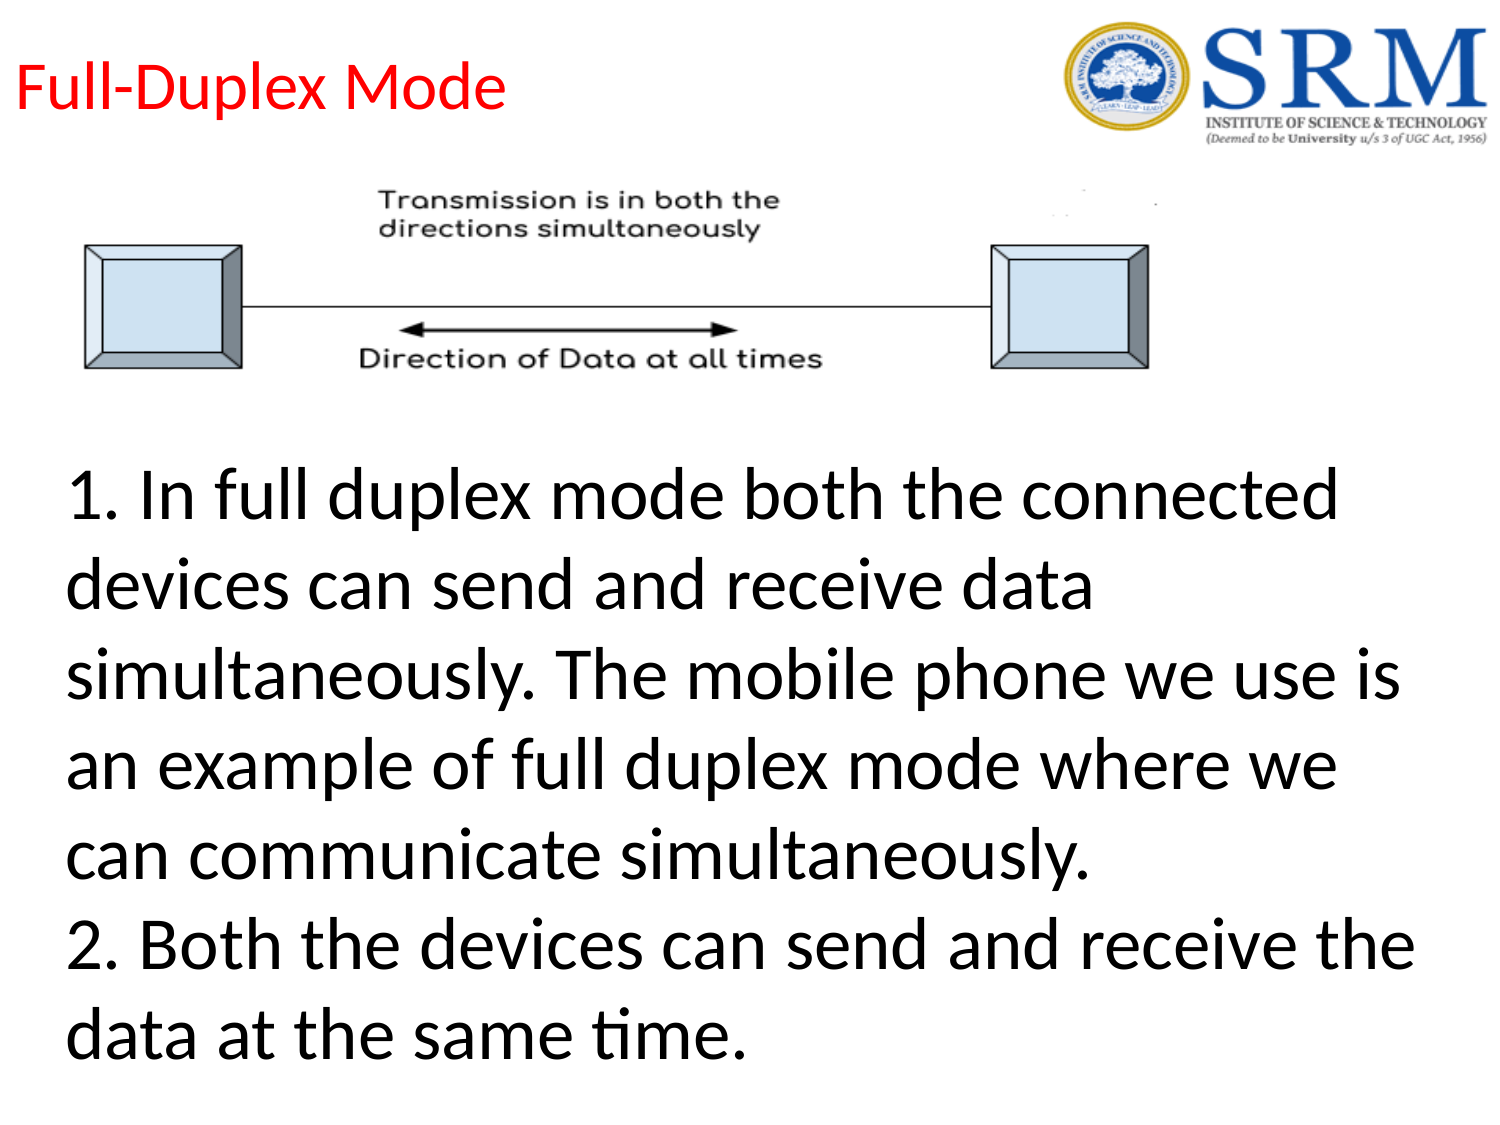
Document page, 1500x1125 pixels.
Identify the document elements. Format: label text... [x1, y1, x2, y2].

title Full-Duplex Mode [0, 0, 1050, 175]
text_box 1. In full duplex mode both the connected devices can send and receive data simultaneously. The mobile phone we use is an example of full duplex mode where we can communicate simultaneously. 2. Both the devices can send and receive the data at the same time. [49, 437, 1463, 1088]
picture [1059, 0, 1500, 162]
picture [74, 174, 1163, 385]
